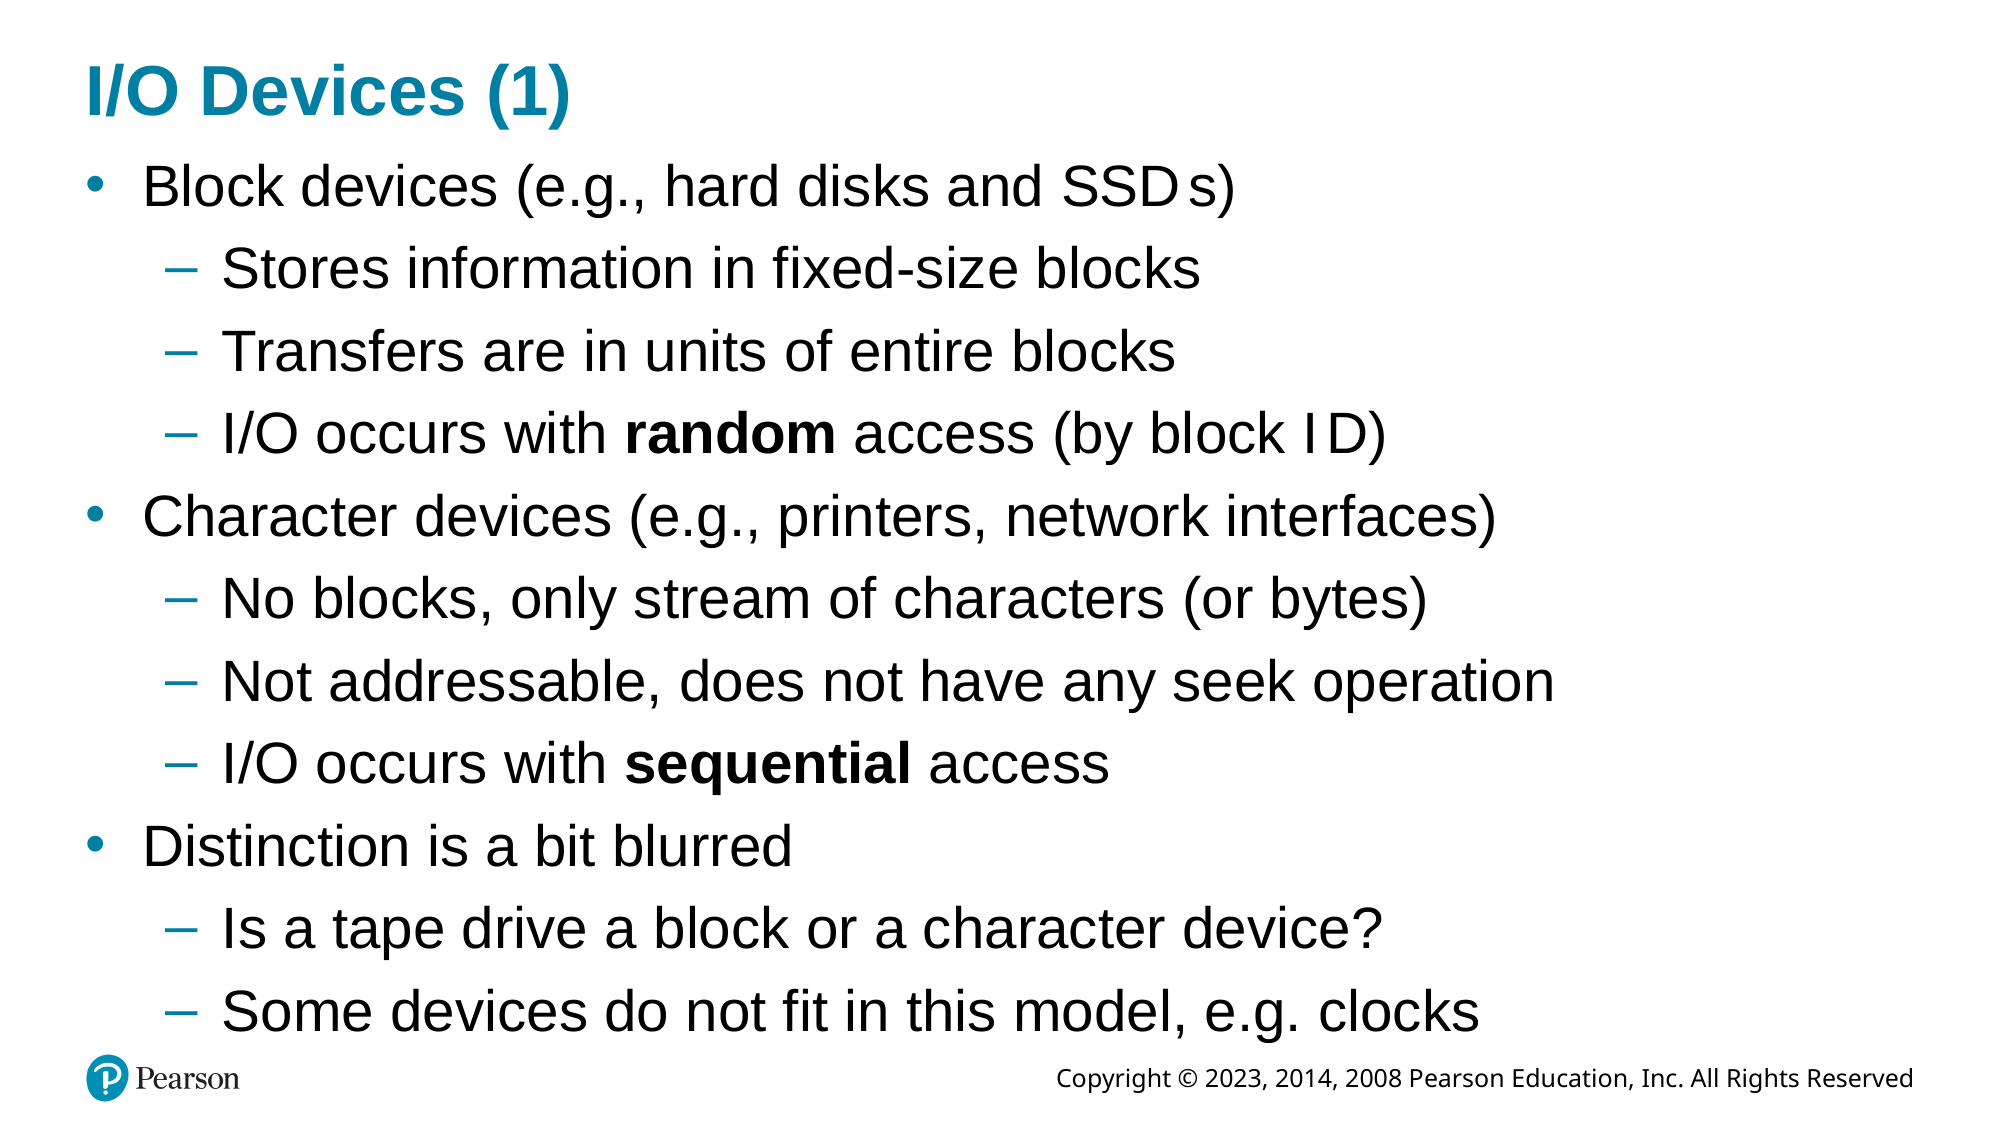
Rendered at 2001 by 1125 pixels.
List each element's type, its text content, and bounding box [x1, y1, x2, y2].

title I/O Devices (1) [85, 0, 1916, 145]
list Block devices (e.g., hard disks and S S D s) Stores information in fixed-size blocks Transfers are in units of entire blocks I/O occurs with random access (by block I D) Character devices (e.g., printers, network interfaces) No blocks, only stream of characters (or bytes) Not addressable, does not have any seek operation I/O occurs with sequential access Distinction is a bit blurred Is a tape drive a block or a character device? Some devices do not fit in this model, e.g. clocks [85, 145, 1916, 1046]
picture [85, 1053, 241, 1103]
